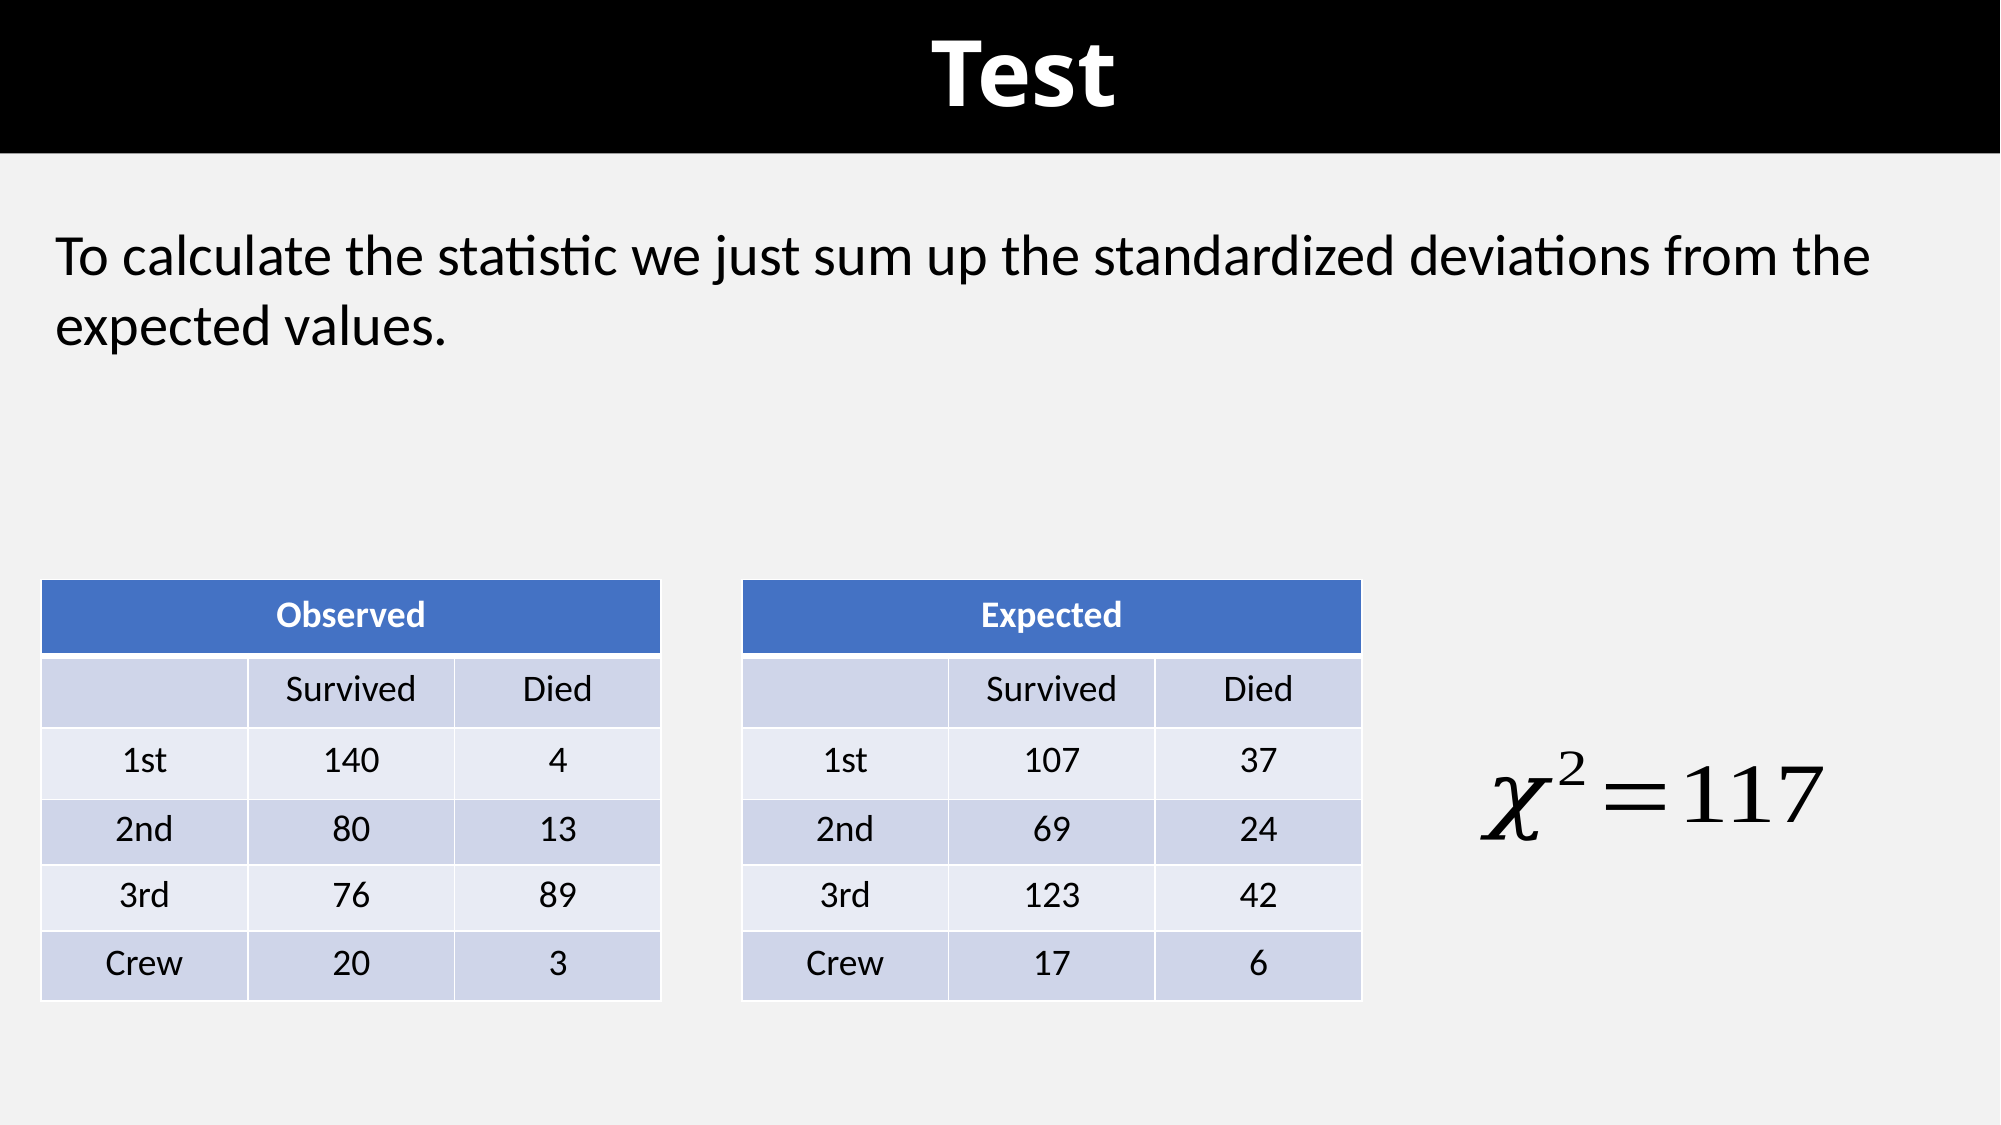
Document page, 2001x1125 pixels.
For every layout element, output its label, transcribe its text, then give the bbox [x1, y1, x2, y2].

table_cell 2nd [42, 800, 247, 864]
table_cell 2nd [743, 800, 948, 864]
table_cell 89 [455, 866, 660, 930]
table_cell 20 [249, 932, 454, 1000]
table_cell 4 [455, 729, 660, 799]
table_header Observed [42, 580, 660, 653]
table_cell 123 [949, 866, 1154, 930]
table_header Expected [743, 580, 1361, 653]
table_cell 6 [1156, 932, 1361, 1000]
table_cell [743, 659, 948, 727]
table_cell 24 [1156, 800, 1361, 864]
table_cell 42 [1156, 866, 1361, 930]
table_cell 3 [455, 932, 660, 1000]
table_cell [42, 659, 247, 727]
table_cell Died [1156, 659, 1361, 727]
table_cell 3rd [743, 866, 948, 930]
table_cell 107 [949, 729, 1154, 799]
table_cell Crew [42, 932, 247, 1000]
table_cell 69 [949, 800, 1154, 864]
table_cell Survived [949, 659, 1154, 727]
table_cell 37 [1156, 729, 1361, 799]
table_cell 1st [743, 729, 948, 799]
table_cell Died [455, 659, 660, 727]
table_cell 3rd [42, 866, 247, 930]
table_cell 80 [249, 800, 454, 864]
table_cell 1st [42, 729, 247, 799]
table_cell Survived [249, 659, 454, 727]
table_cell Crew [743, 932, 948, 1000]
table_cell 140 [249, 729, 454, 799]
table_cell 17 [949, 932, 1154, 1000]
table_cell 76 [249, 866, 454, 930]
table_cell 13 [455, 800, 660, 864]
